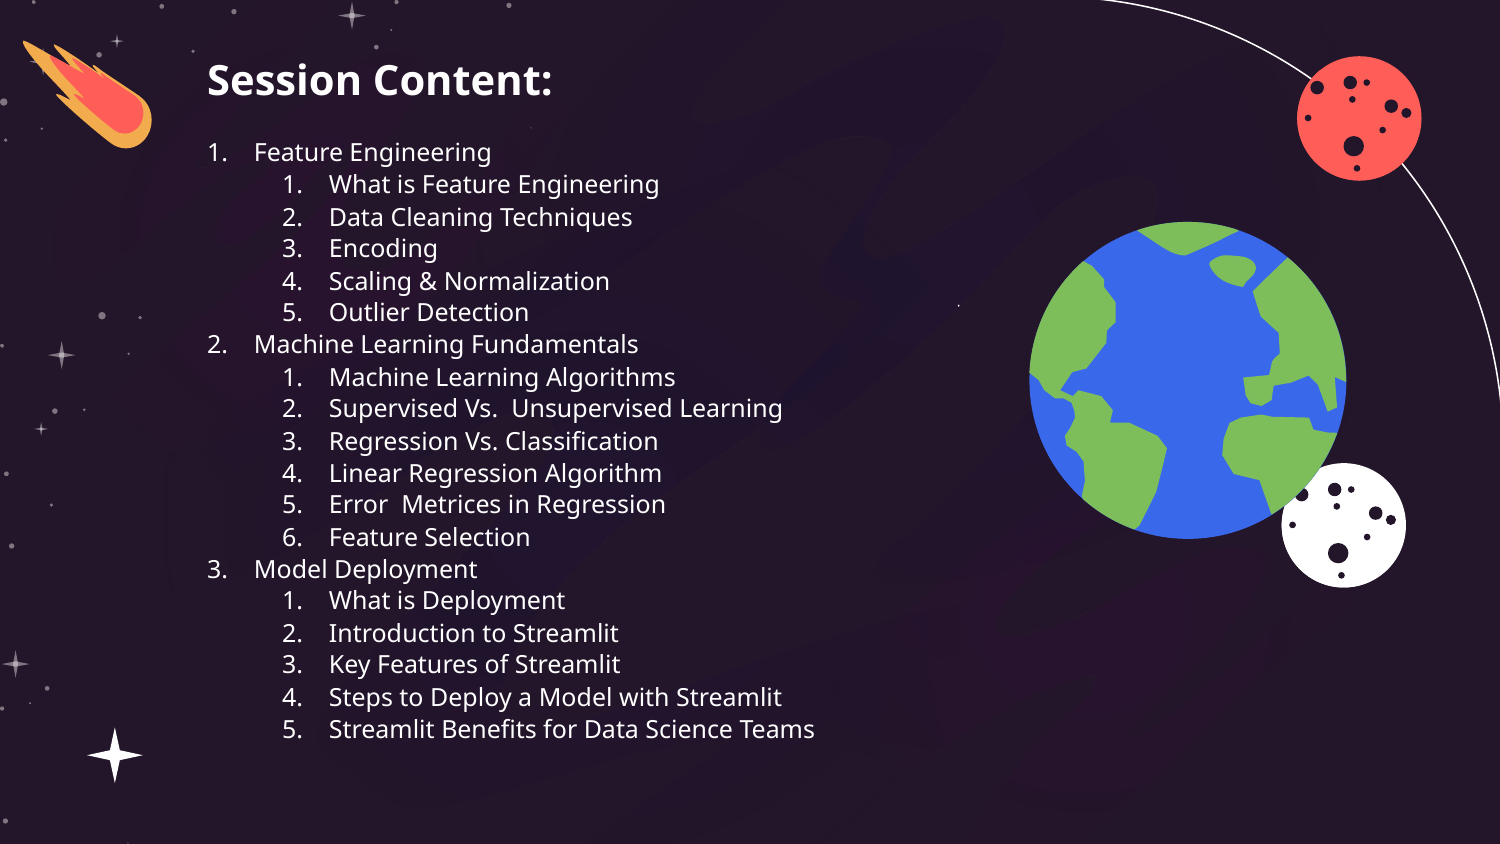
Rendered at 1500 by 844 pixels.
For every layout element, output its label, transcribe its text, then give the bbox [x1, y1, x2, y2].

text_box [1281, 462, 1407, 588]
text_box [1051, 0, 1500, 449]
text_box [21, 40, 156, 149]
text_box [957, 221, 1347, 540]
text_box Session Content: Feature Engineering What is Feature Engineering Data Cleaning Techniques Encoding Scaling & Normalization Outlier Detection Machine Learning Fundamentals Machine Learning Algorithms Supervised Vs. Unsupervised Learning Regression Vs. Classification Linear Regression Algorithm Error Metrices in Regression Feature Selection Model Deployment What is Deployment Introduction to Streamlit Key Features of Streamlit Steps to Deploy a Model with Streamlit Streamlit Benefits for Data Science Teams [192, 30, 1047, 230]
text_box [1296, 55, 1422, 181]
